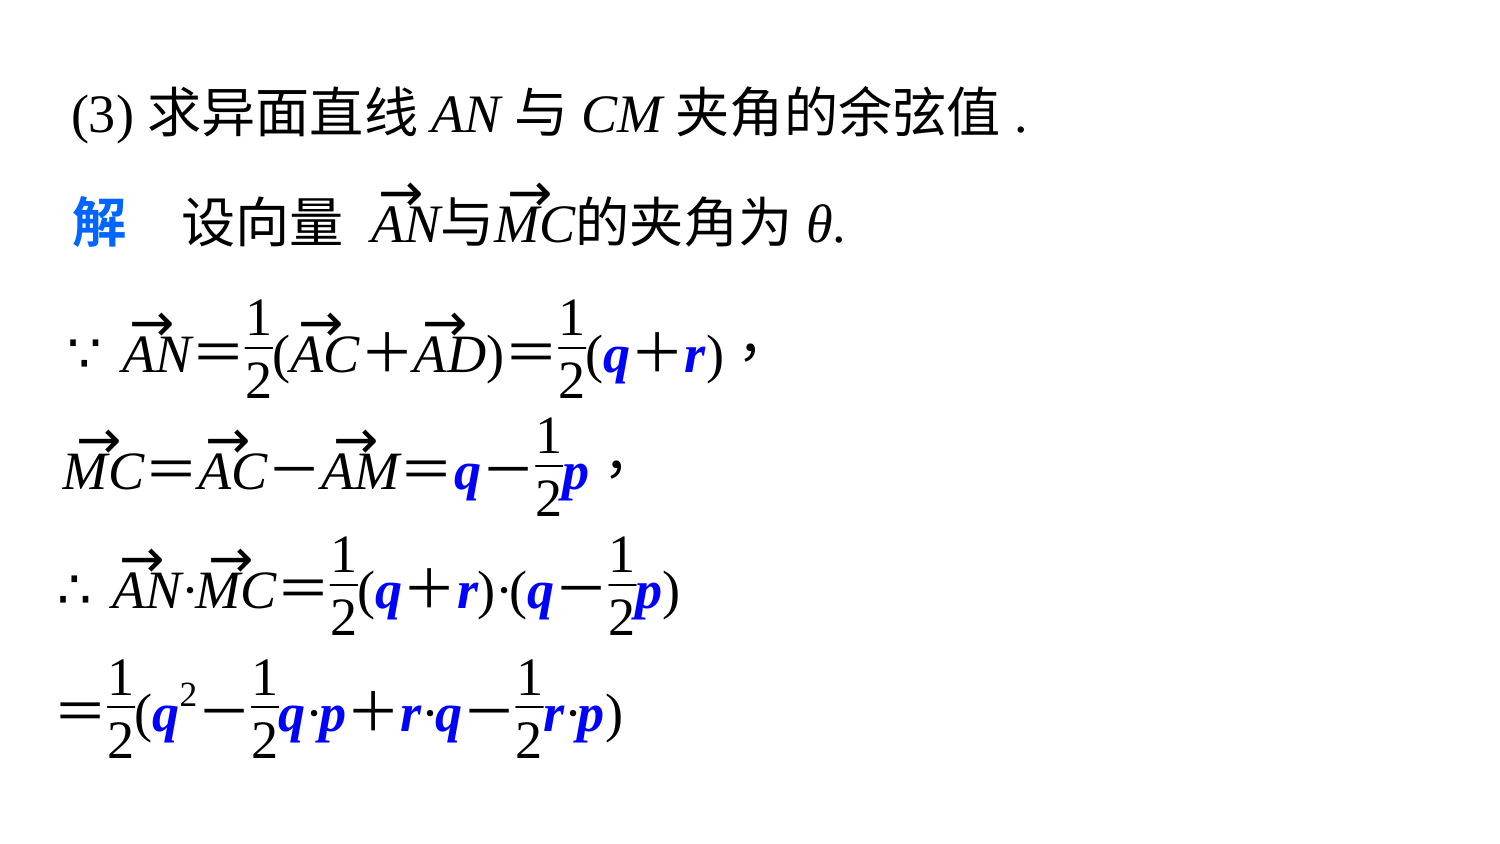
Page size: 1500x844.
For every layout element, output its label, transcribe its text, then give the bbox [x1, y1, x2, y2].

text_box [62, 404, 1232, 582]
text_box (3)求异面直线AN与CM夹角的余弦值. [56, 38, 1467, 151]
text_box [67, 286, 1237, 414]
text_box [52, 645, 1223, 824]
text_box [57, 523, 1227, 701]
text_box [72, 156, 1242, 296]
